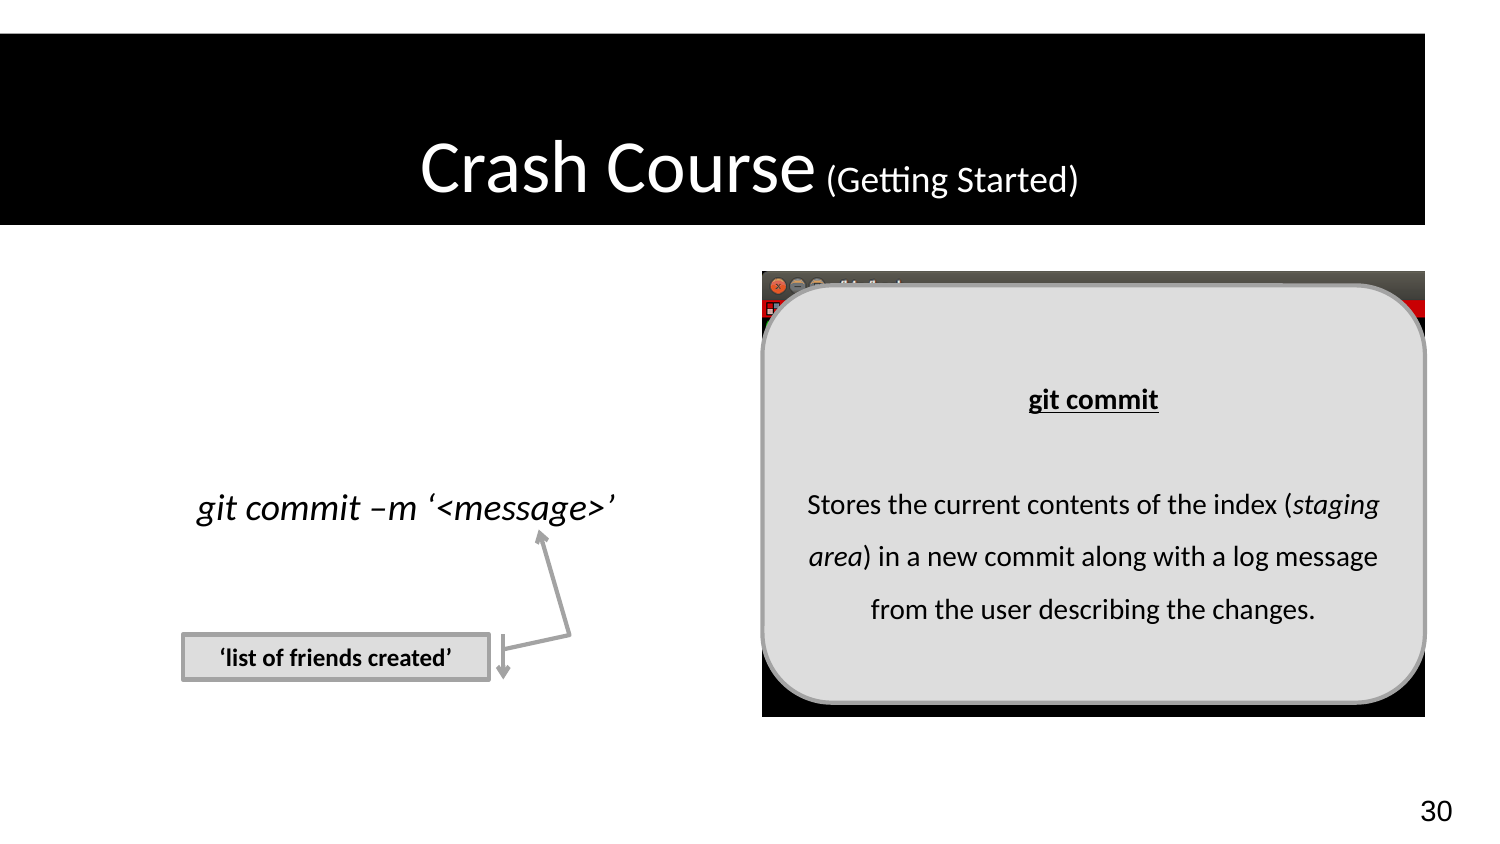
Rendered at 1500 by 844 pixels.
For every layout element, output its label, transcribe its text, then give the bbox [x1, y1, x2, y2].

text_box ‘list of friends created’ [181, 632, 491, 682]
list git commit –m ‘<message>’ [75, 234, 738, 754]
text_box ‘list of friends created’ [495, 529, 572, 680]
title Crash Course (Getting Started) [75, 33, 1425, 223]
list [762, 271, 1426, 717]
